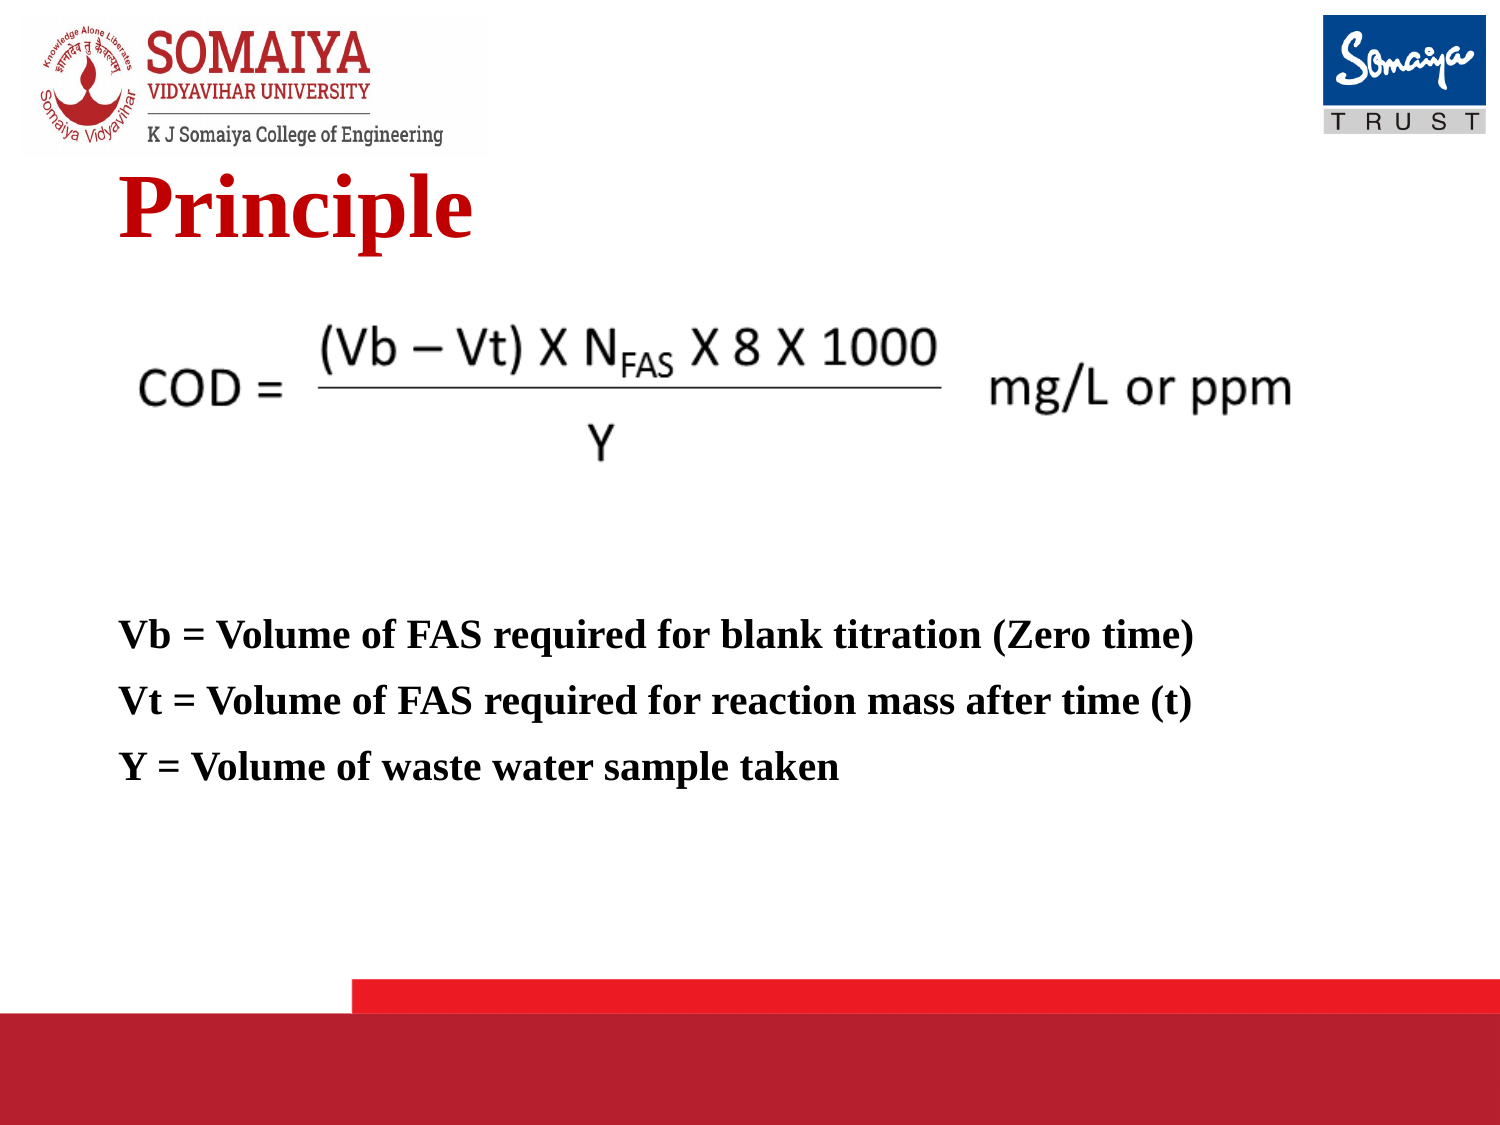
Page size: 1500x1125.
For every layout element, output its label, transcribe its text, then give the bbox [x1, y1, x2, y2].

picture [1323, 15, 1486, 134]
title Principle [103, 137, 1397, 278]
picture [0, 980, 1500, 1125]
list Vb = Volume of FAS required for blank titration (Zero time) Vt = Volume of FAS required for reaction mass after time (t) Y = Volume of waste water sample taken [103, 299, 1397, 1014]
picture [22, 15, 488, 157]
picture [100, 274, 1307, 491]
